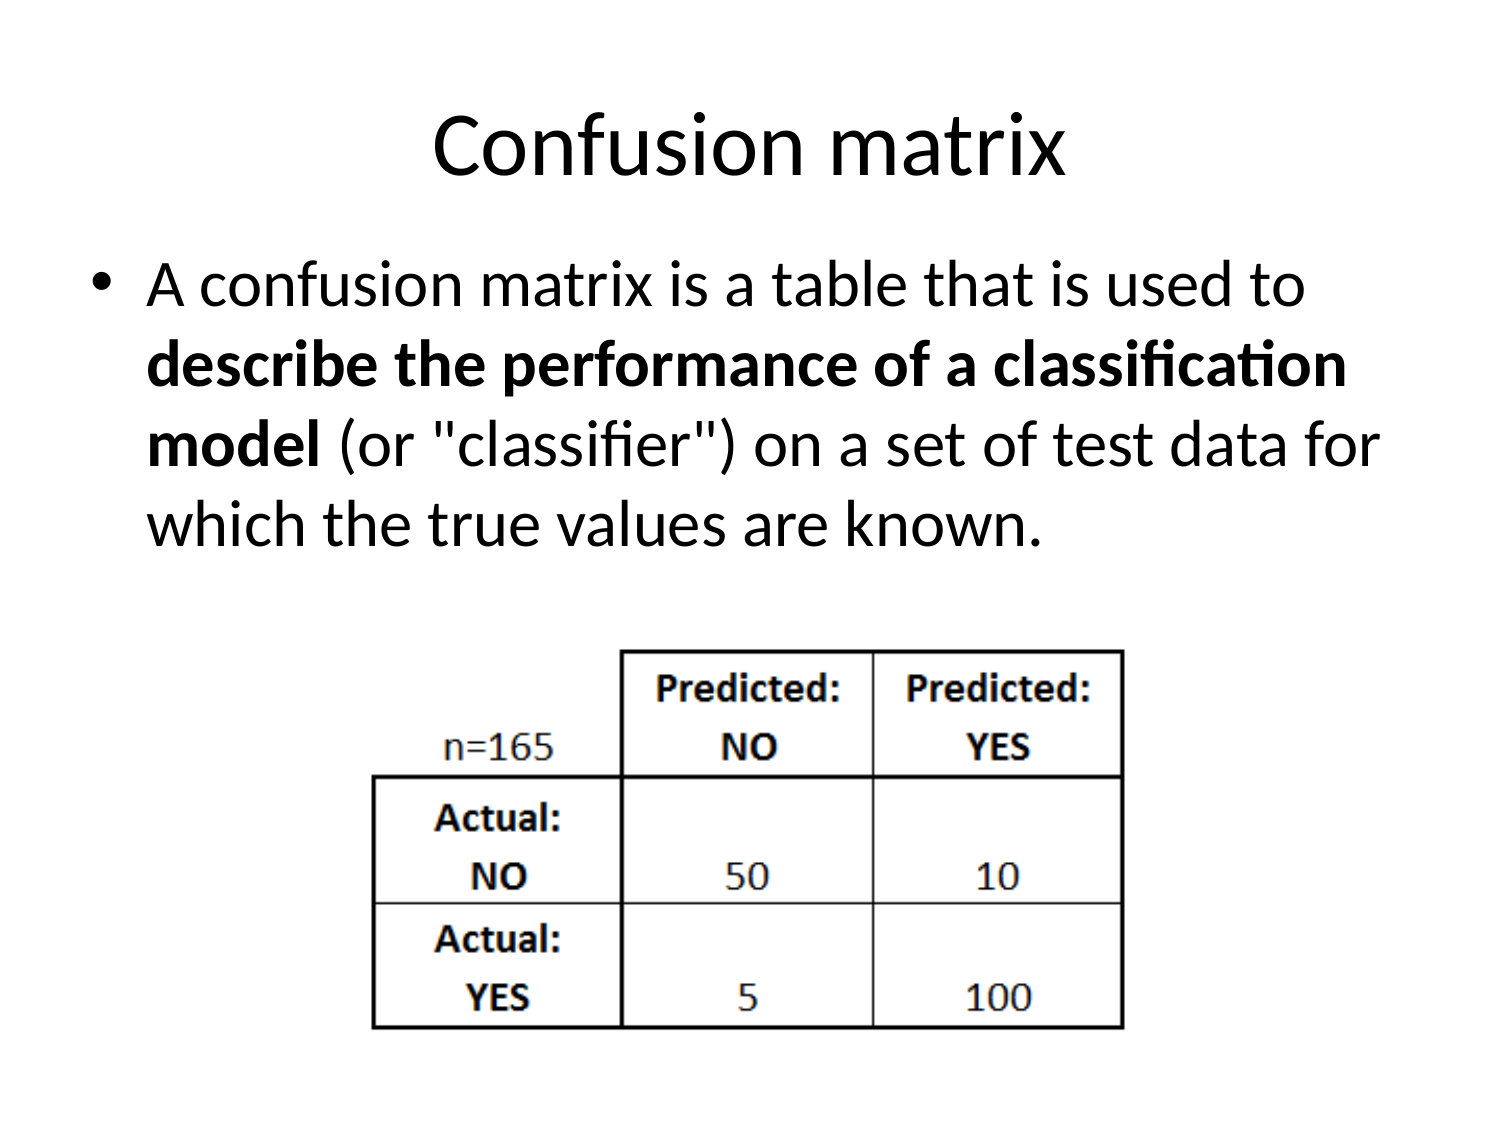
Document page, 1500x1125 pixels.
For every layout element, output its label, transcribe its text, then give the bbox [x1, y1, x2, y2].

picture [345, 625, 1151, 1051]
list A confusion matrix is a table that is used to describe the performance of a classification model (or "classifier") on a set of test data for which the true values are known. [75, 232, 1425, 975]
title Confusion matrix [75, 45, 1425, 232]
